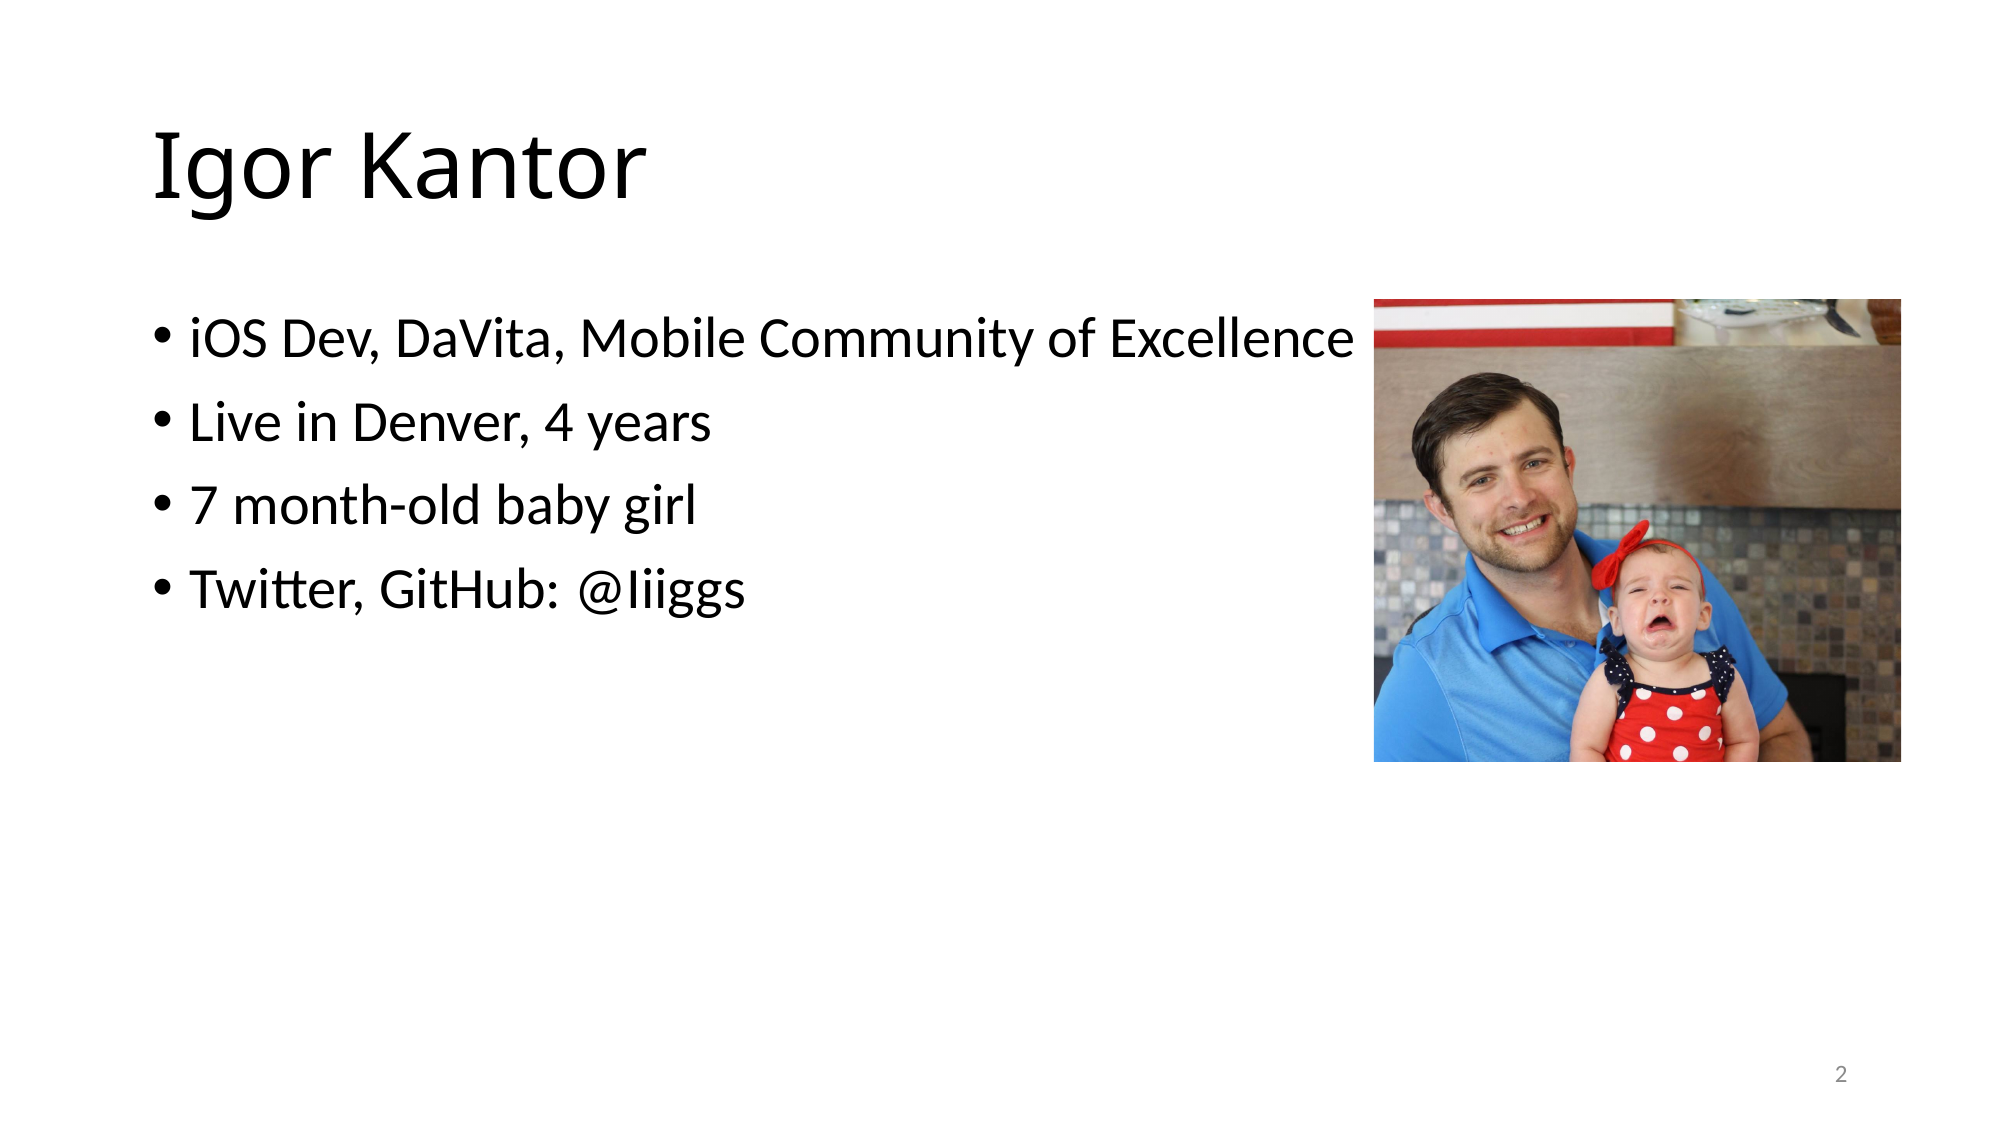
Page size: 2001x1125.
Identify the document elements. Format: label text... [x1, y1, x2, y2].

slide_number 2 [1412, 1042, 1863, 1103]
title Igor Kantor [137, 59, 1863, 278]
picture [1373, 299, 1902, 762]
list iOS Dev, DaVita, Mobile Community of Excellence Live in Denver, 4 years 7 month-old baby girl Twitter, GitHub: @Iiiggs [137, 299, 1863, 1014]
